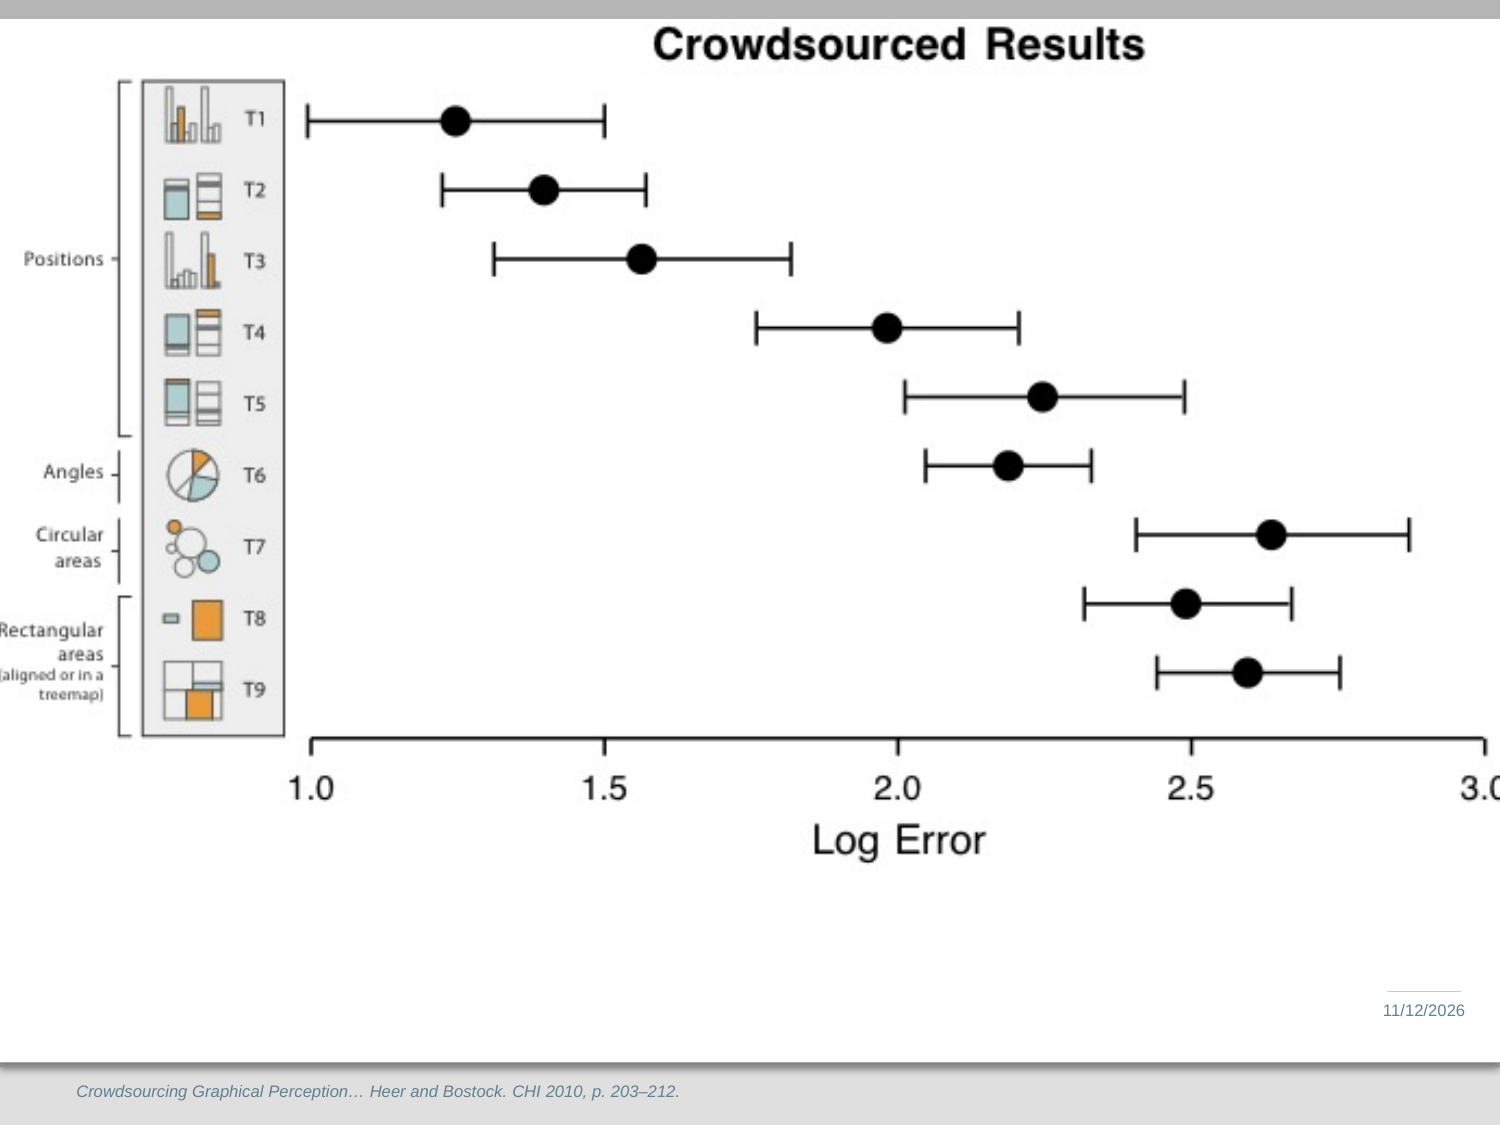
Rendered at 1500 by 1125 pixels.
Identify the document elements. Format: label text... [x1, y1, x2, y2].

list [0, 19, 1500, 991]
footer Crowdsourcing Graphical Perception… Heer and Bostock. CHI 2010, p. 203–212. [76, 1080, 1342, 1110]
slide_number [1369, 1009, 1479, 1020]
slide_number 22 [1369, 999, 1479, 1009]
